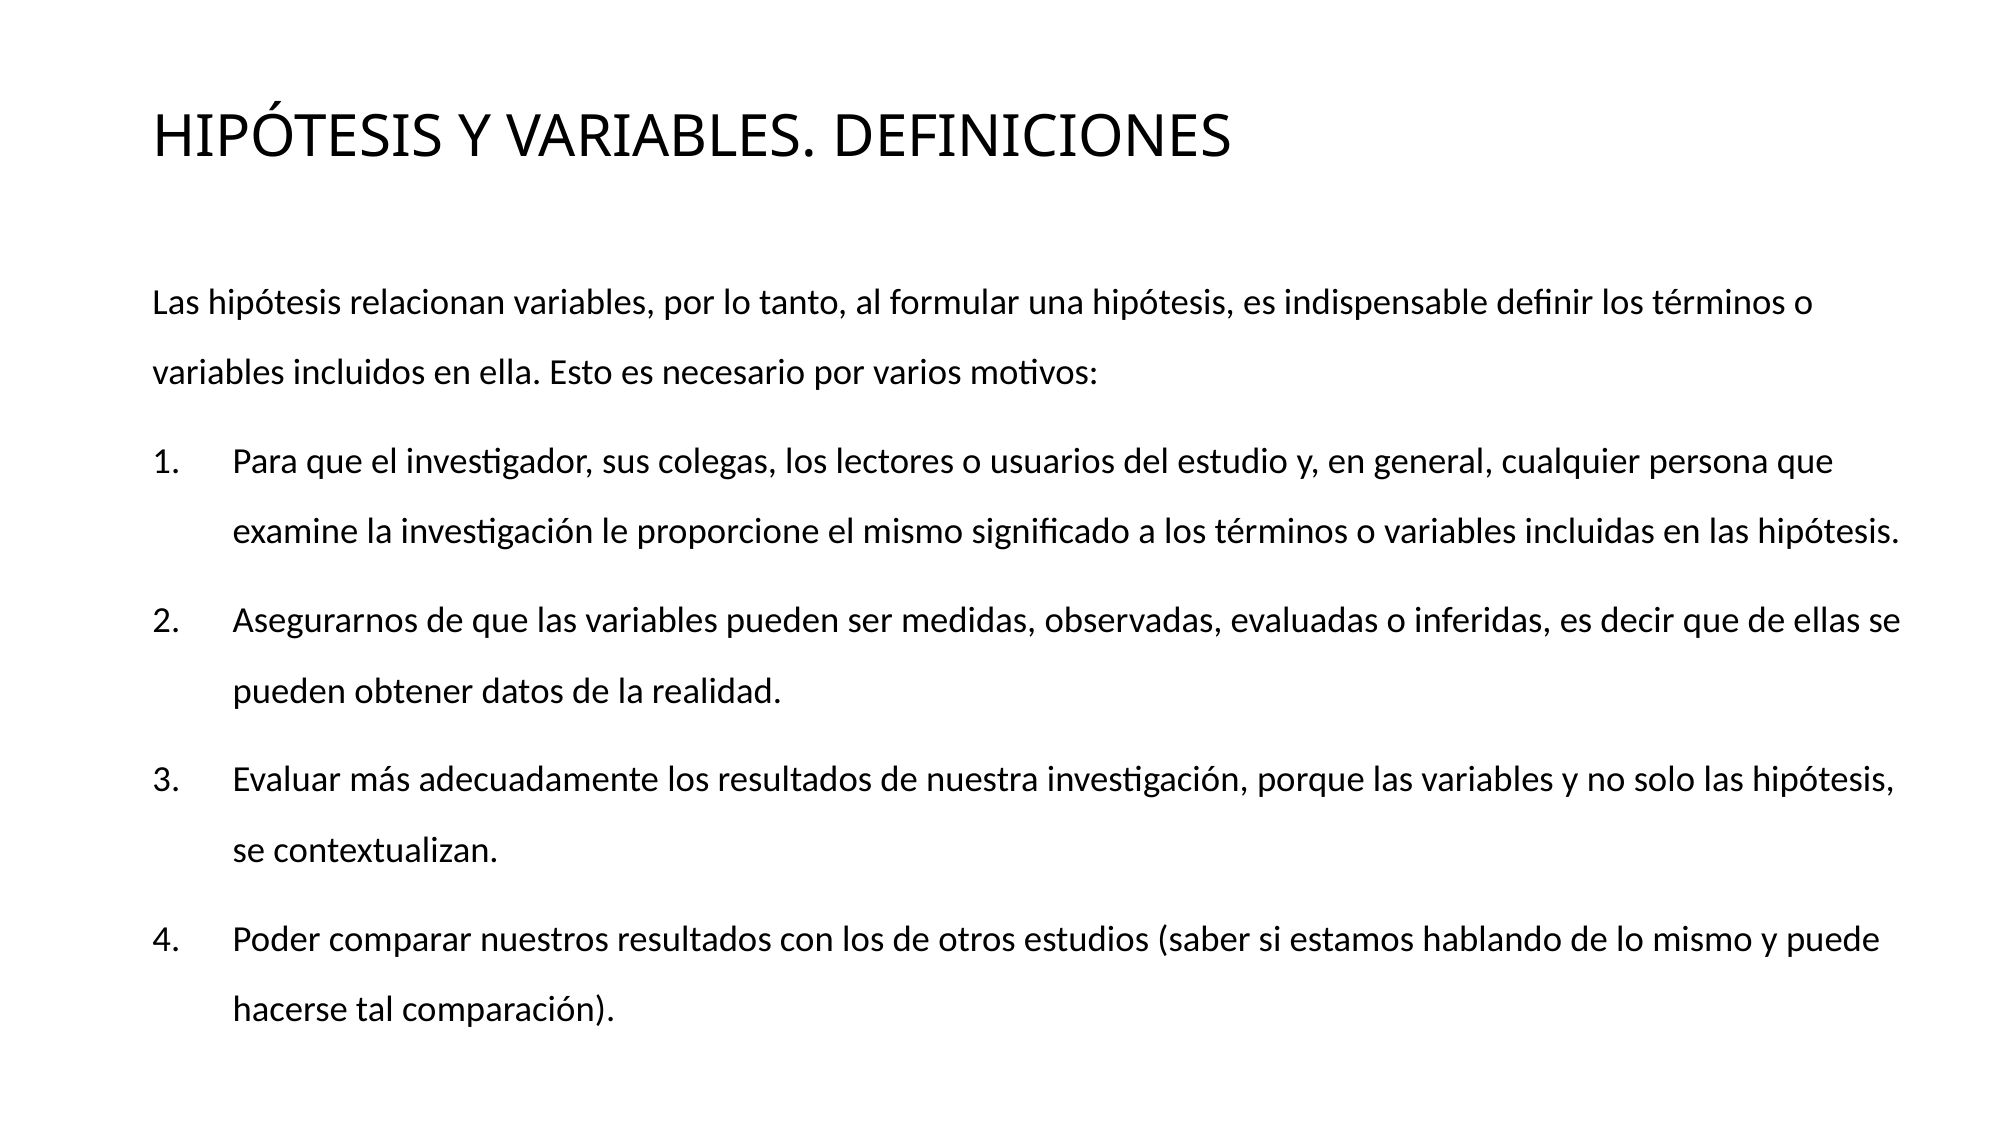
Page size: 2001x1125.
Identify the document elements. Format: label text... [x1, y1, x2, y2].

list Las hipótesis relacionan variables, por lo tanto, al formular una hipótesis, es indispensable definir los términos o variables incluidos en ella. Esto es necesario por varios motivos: Para que el investigador, sus colegas, los lectores o usuarios del estudio y, en general, cualquier persona que examine la investigación le proporcione el mismo significado a los términos o variables incluidas en las hipótesis. Asegurarnos de que las variables pueden ser medidas, observadas, evaluadas o inferidas, es decir que de ellas se pueden obtener datos de la realidad. Evaluar más adecuadamente los resultados de nuestra investigación, porque las variables y no solo las hipótesis, se contextualizan. Poder comparar nuestros resultados con los de otros estudios (saber si estamos hablando de lo mismo y puede hacerse tal comparación). [137, 214, 1926, 1066]
title HIPÓTESIS Y VARIABLES. DEFINICIONES [137, 59, 1863, 214]
